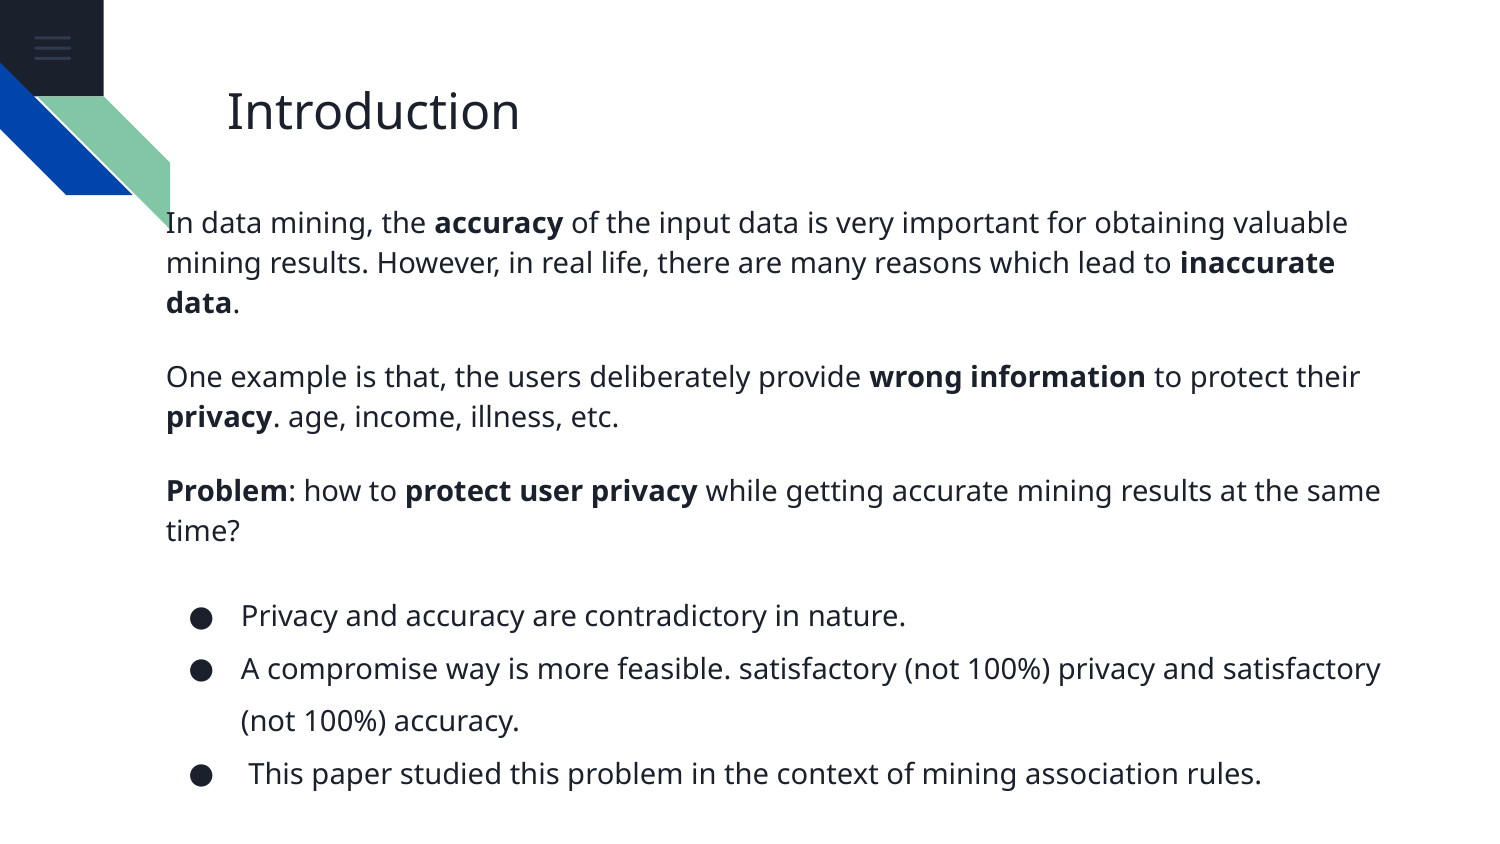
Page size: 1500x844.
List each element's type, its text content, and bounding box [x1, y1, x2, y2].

list In data mining, the accuracy of the input data is very important for obtaining valuable mining results. However, in real life, there are many reasons which lead to inaccurate data. One example is that, the users deliberately provide wrong information to protect their privacy. age, income, illness, etc. Problem: how to protect user privacy while getting accurate mining results at the same time? Privacy and accuracy are contradictory in nature. A compromise way is more feasible. satisfactory (not 100%) privacy and satisfactory (not 100%) accuracy. This paper studied this problem in the context of mining association rules. [150, 184, 1419, 755]
title Introduction [212, 64, 1368, 184]
